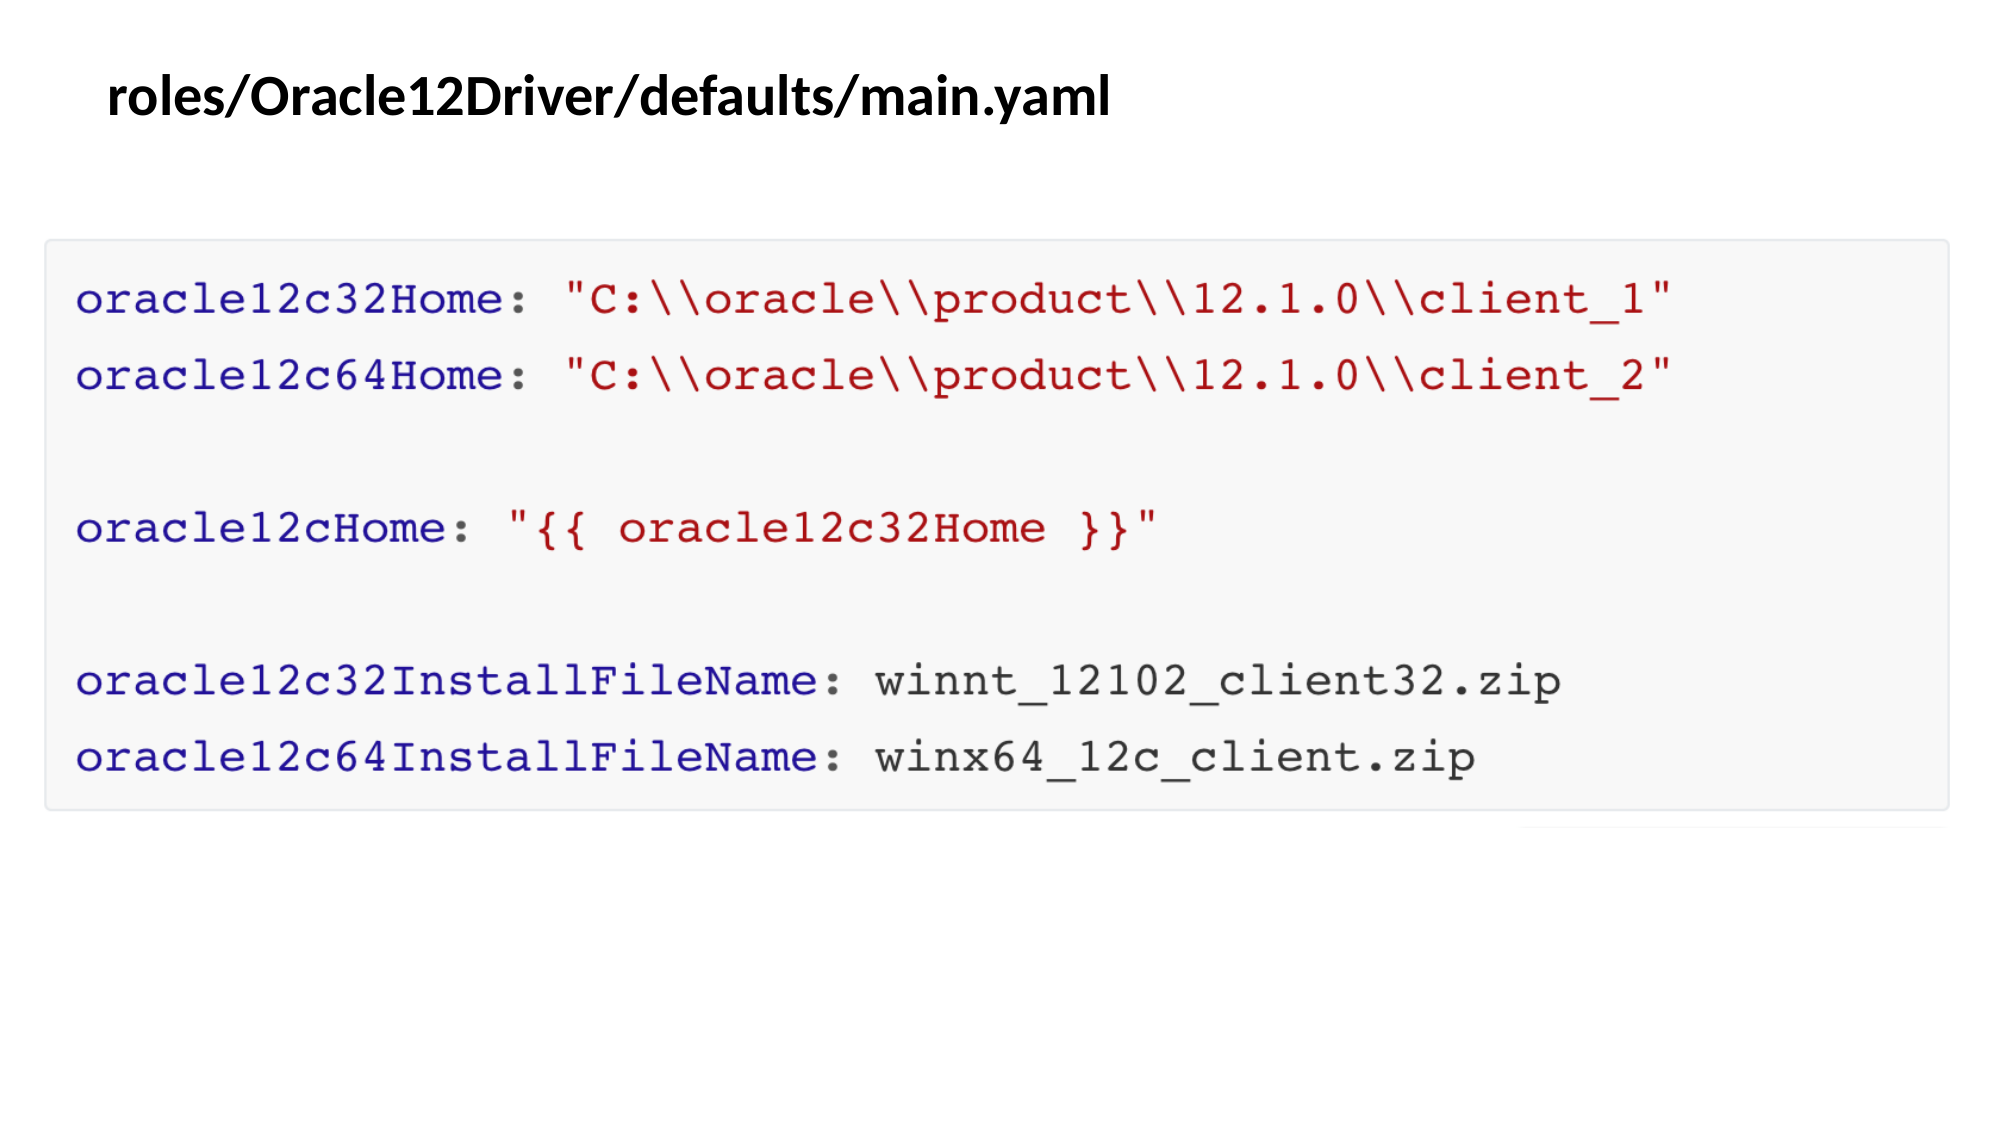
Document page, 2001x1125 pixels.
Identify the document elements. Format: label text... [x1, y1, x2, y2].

picture [30, 227, 1969, 828]
text_box roles/Oracle12Driver/defaults/main.yaml [93, 50, 1143, 135]
